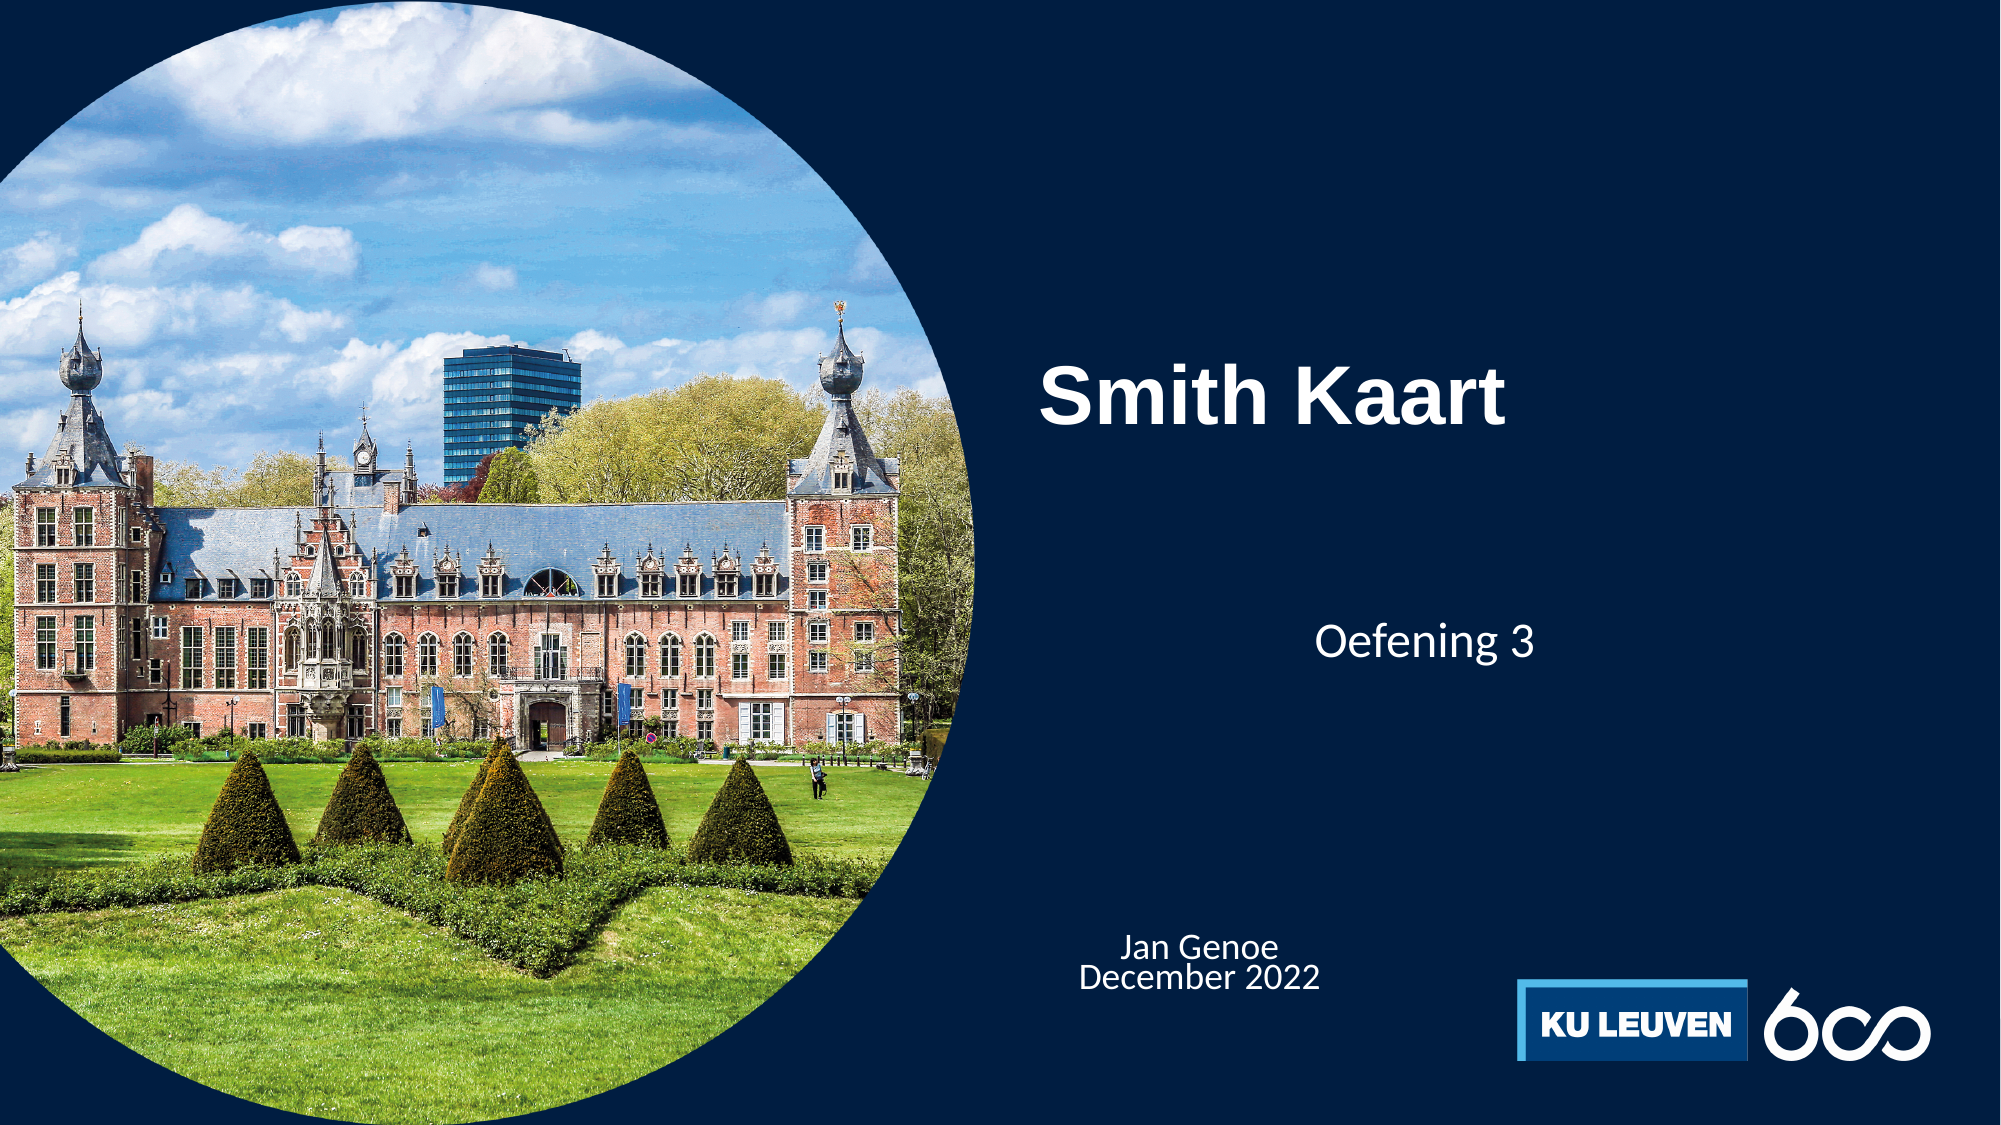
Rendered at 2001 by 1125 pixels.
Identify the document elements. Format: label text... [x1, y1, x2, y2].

text_box Oefening 3 [1299, 599, 1551, 675]
text_box December 2022 [1063, 944, 1336, 1005]
text_box Jan Genoe [1105, 914, 1295, 944]
picture [0, 0, 1020, 1125]
title Smith Kaart [1039, 283, 1906, 511]
picture [1517, 979, 1931, 1061]
